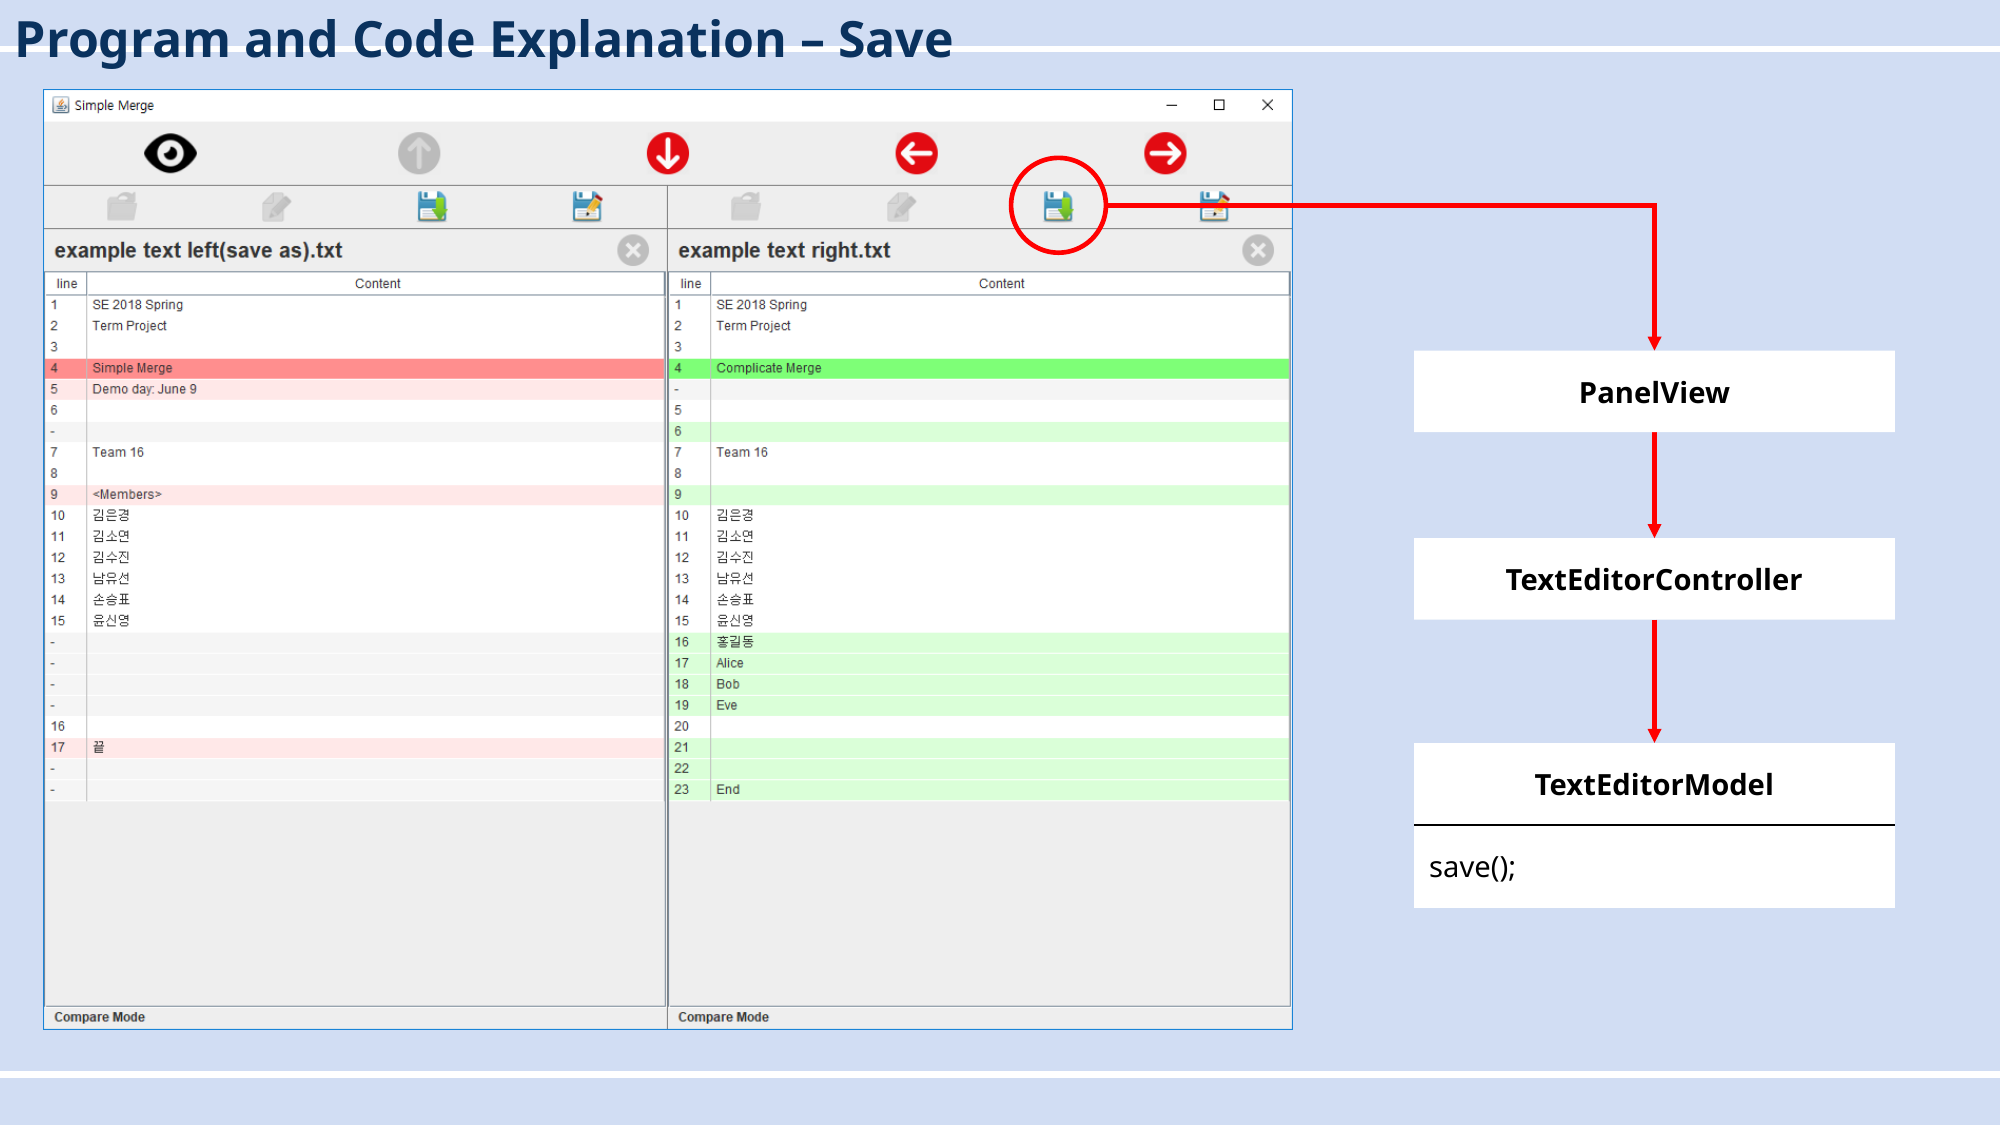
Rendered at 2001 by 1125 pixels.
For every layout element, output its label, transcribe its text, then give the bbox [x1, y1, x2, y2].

table_header TextEditorModel [1414, 743, 1895, 824]
text_box Program and Code Explanation – Save [0, 0, 1172, 48]
picture [43, 89, 1293, 1030]
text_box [1011, 157, 1895, 433]
table_cell save(); [1414, 826, 1895, 908]
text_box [1414, 433, 1895, 620]
text_box Program and Code Explanation – Save [0, 49, 1172, 75]
